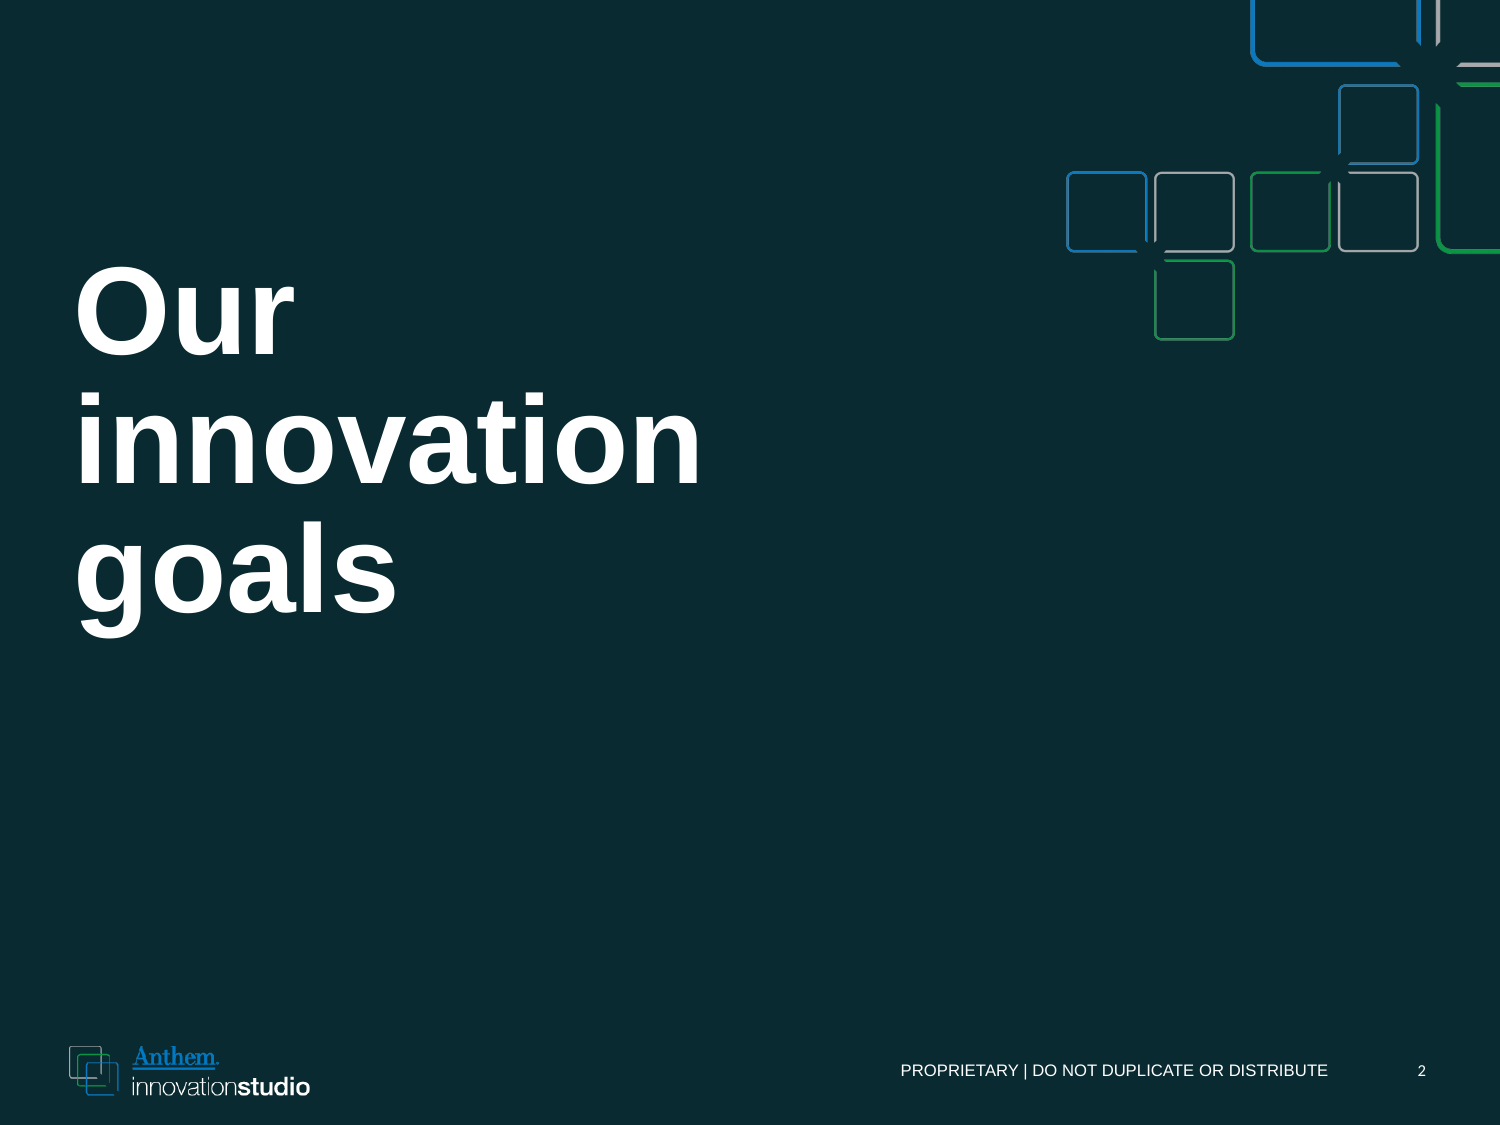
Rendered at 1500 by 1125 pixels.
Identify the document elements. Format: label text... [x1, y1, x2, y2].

slide_number 2 [1354, 1059, 1427, 1120]
picture [56, 1023, 329, 1121]
title Our innovation goals [73, 249, 936, 829]
picture [1054, 0, 1500, 351]
